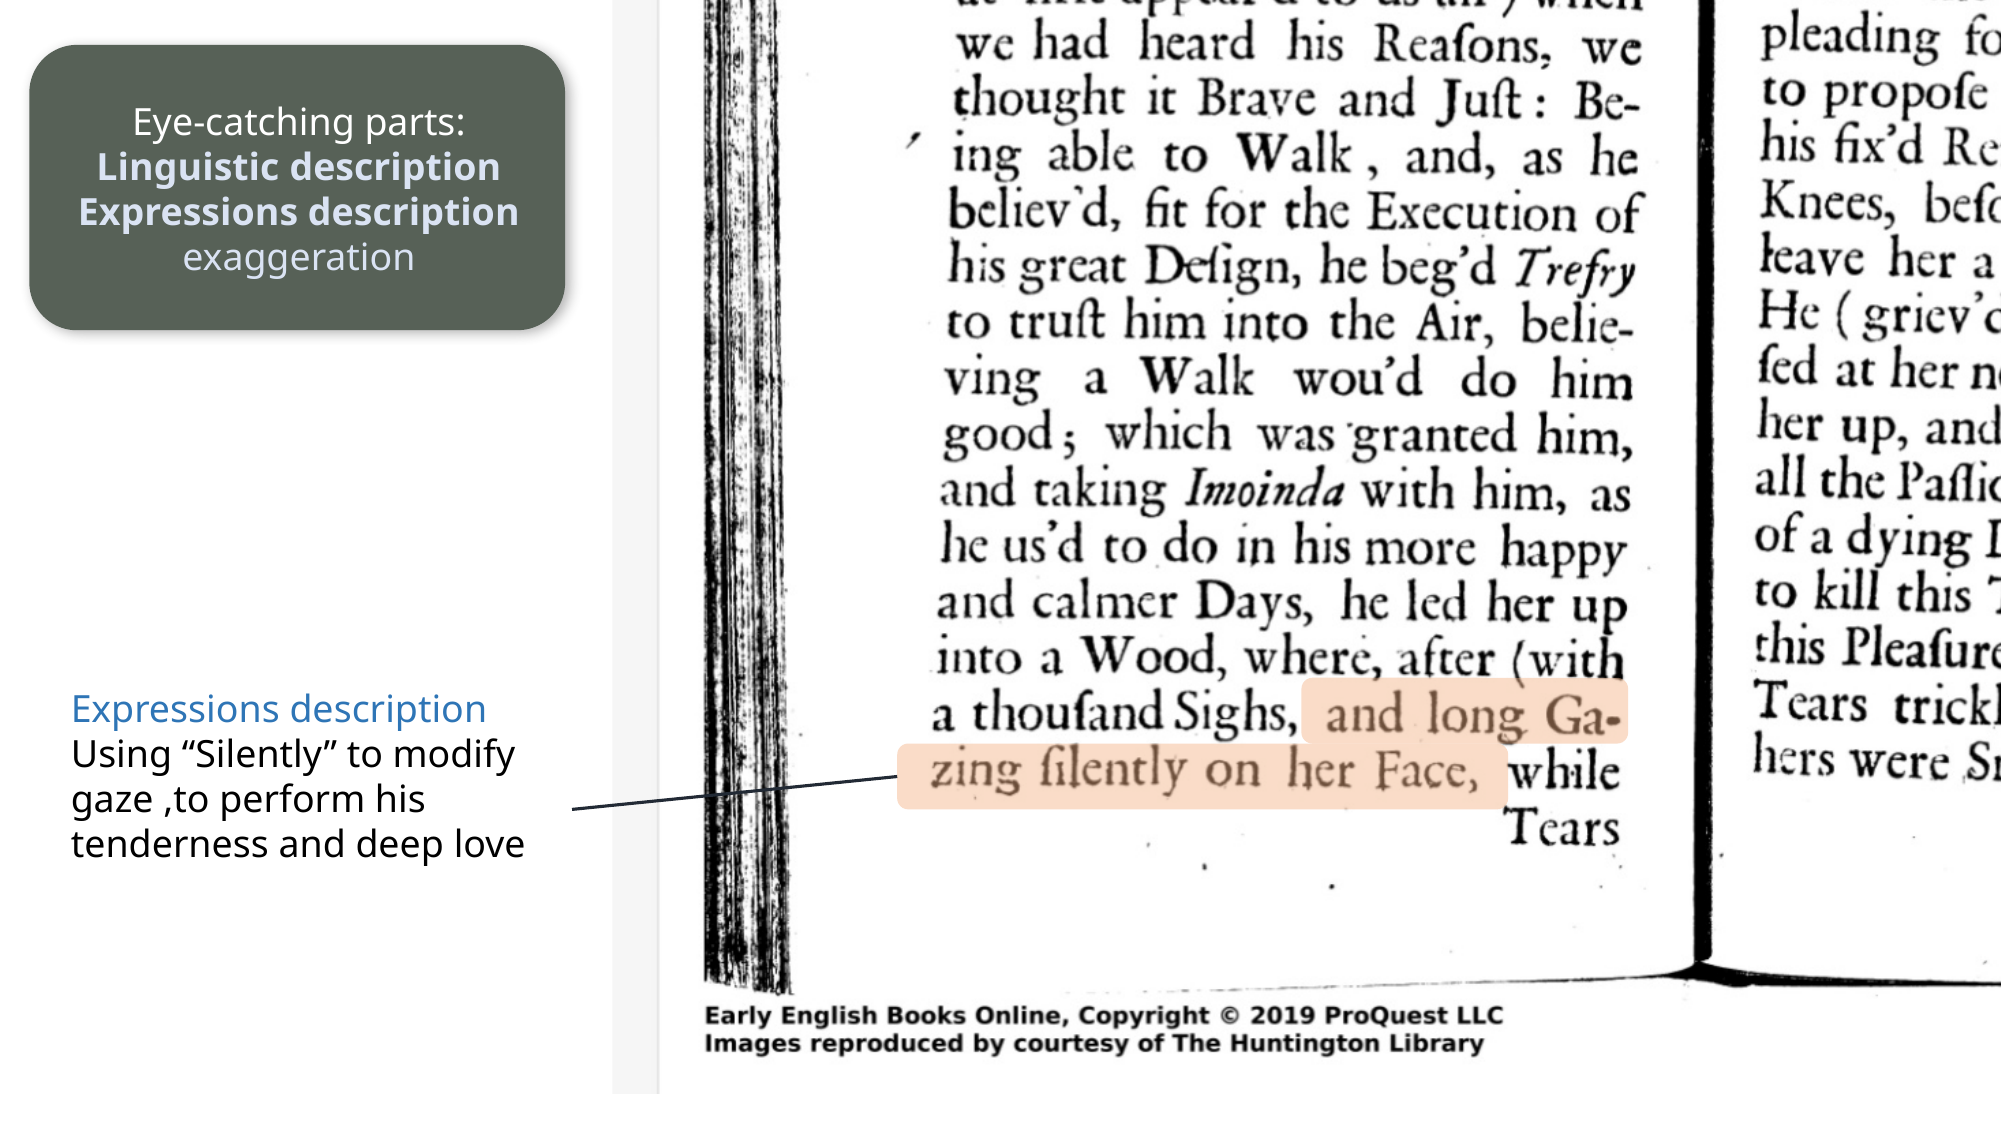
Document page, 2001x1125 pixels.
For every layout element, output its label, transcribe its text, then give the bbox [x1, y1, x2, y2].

text_box Expressions description Using “Silently” to modify gaze ,to perform his tenderness and deep love [55, 677, 612, 873]
text_box Eye-catching parts: Linguistic description Expressions description exaggeration [0, 90, 612, 286]
text_box [28, 43, 566, 90]
text_box [28, 286, 567, 332]
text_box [571, 776, 898, 810]
picture [612, 0, 2001, 1094]
